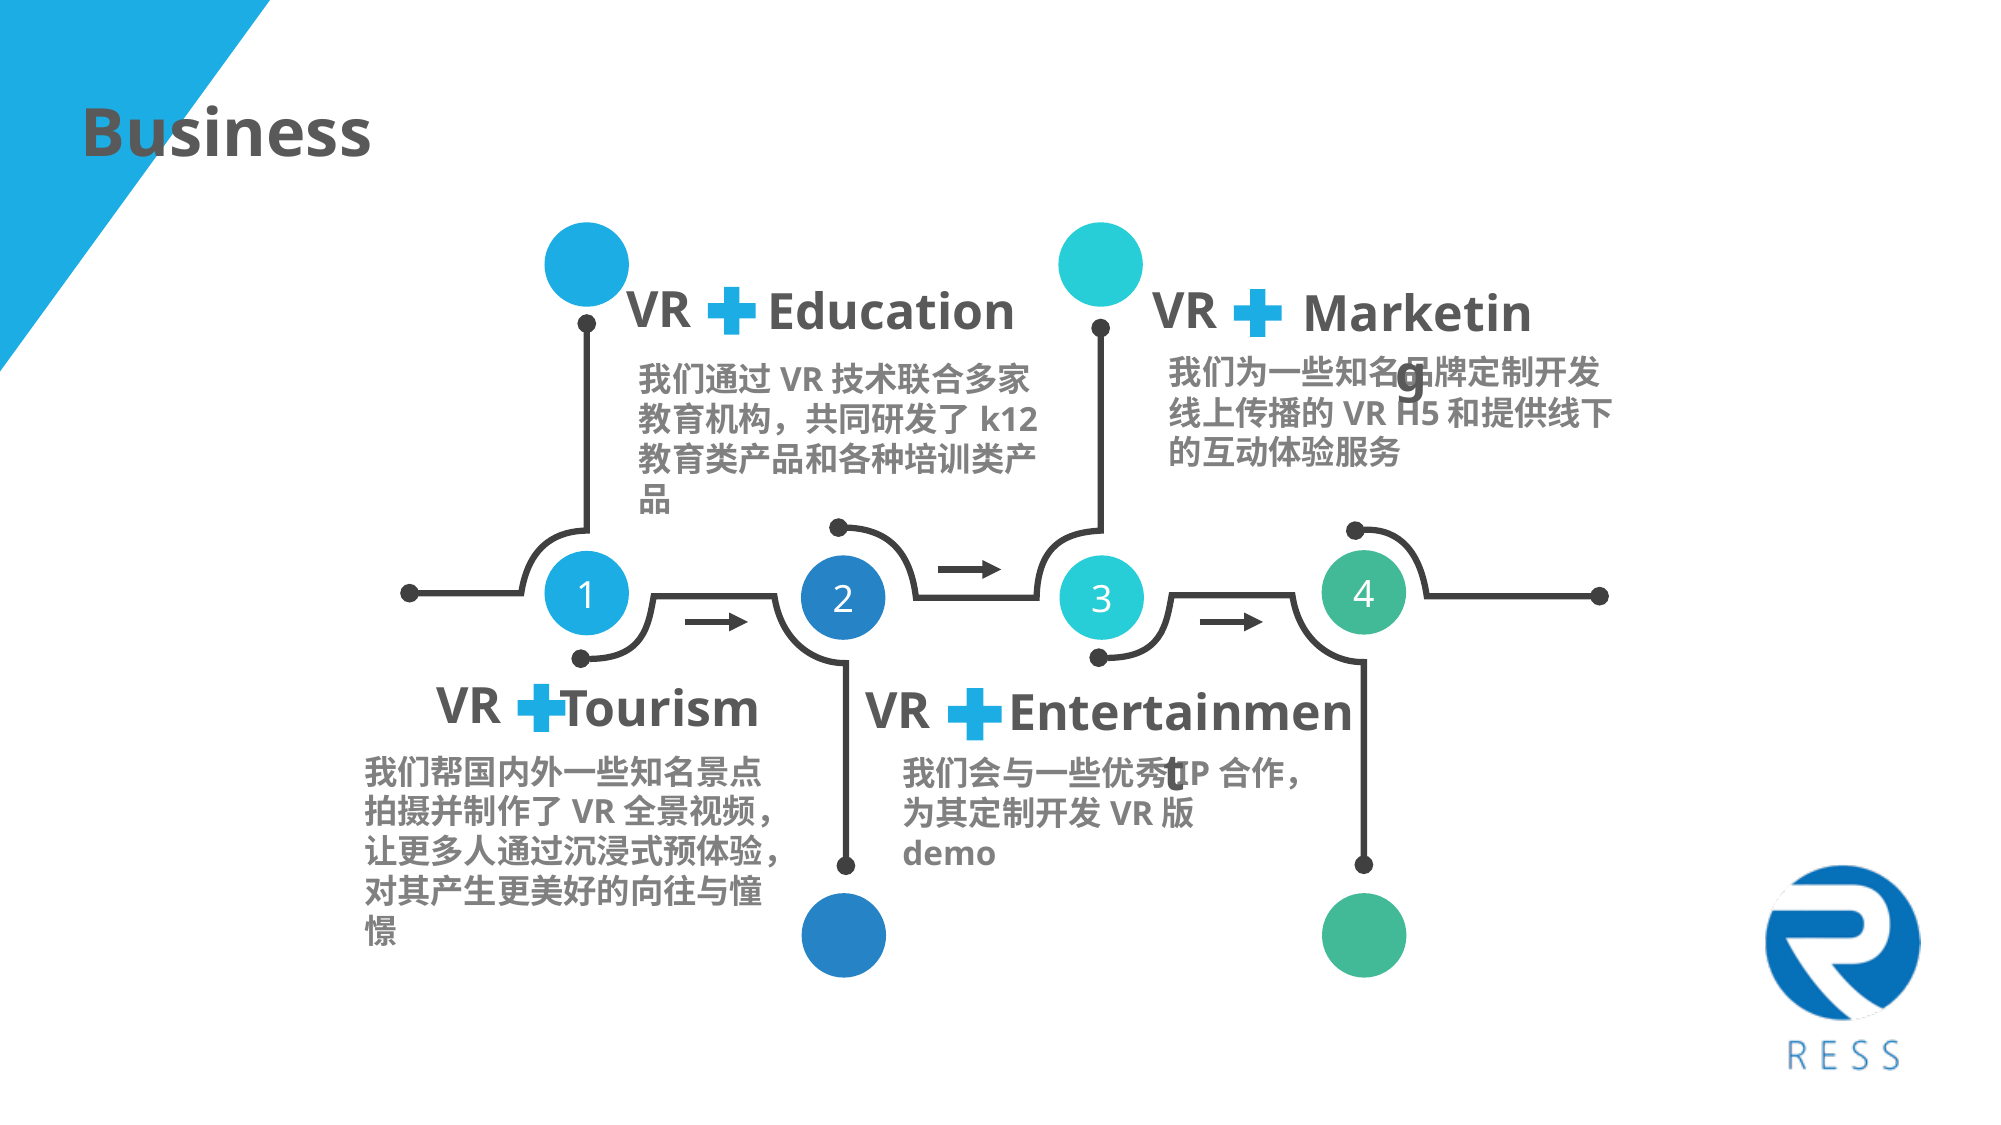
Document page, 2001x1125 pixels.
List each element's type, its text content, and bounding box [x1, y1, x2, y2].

text_box 我们帮国内外一些知名景点拍摄并制作了VR全景视频，让更多人通过沉浸式预体验，对其产生更美好的向往与憧憬 [349, 743, 784, 958]
text_box 我们会与一些优秀IP合作，为其定制开发VR版 demo [887, 822, 1318, 880]
list Business [65, 73, 723, 178]
text_box 2 [799, 554, 887, 641]
text_box 我们通过VR技术联合多家教育机构，共同研发了k12教育类产品和各种培训类产品 [624, 351, 1060, 526]
text_box [1057, 221, 1144, 308]
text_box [835, 670, 1372, 822]
text_box [516, 699, 521, 717]
text_box [574, 595, 853, 872]
text_box [403, 317, 593, 600]
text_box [1123, 271, 1563, 350]
text_box [1349, 524, 1606, 603]
text_box 3 [1058, 554, 1145, 641]
text_box Tourism [521, 668, 811, 744]
text_box [1318, 822, 1371, 871]
picture [1764, 864, 1921, 1071]
text_box [543, 221, 630, 308]
text_box [1092, 594, 1365, 670]
text_box [832, 321, 1107, 599]
text_box VR [407, 666, 544, 742]
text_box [597, 269, 1037, 348]
text_box 1 [543, 549, 630, 637]
text_box 我们为一些知名品牌定制开发线上传播的VR H5和提供线下的互动体验服务 [1154, 344, 1634, 479]
text_box 4 [1320, 549, 1408, 636]
text_box [1320, 892, 1408, 979]
text_box [800, 892, 888, 979]
